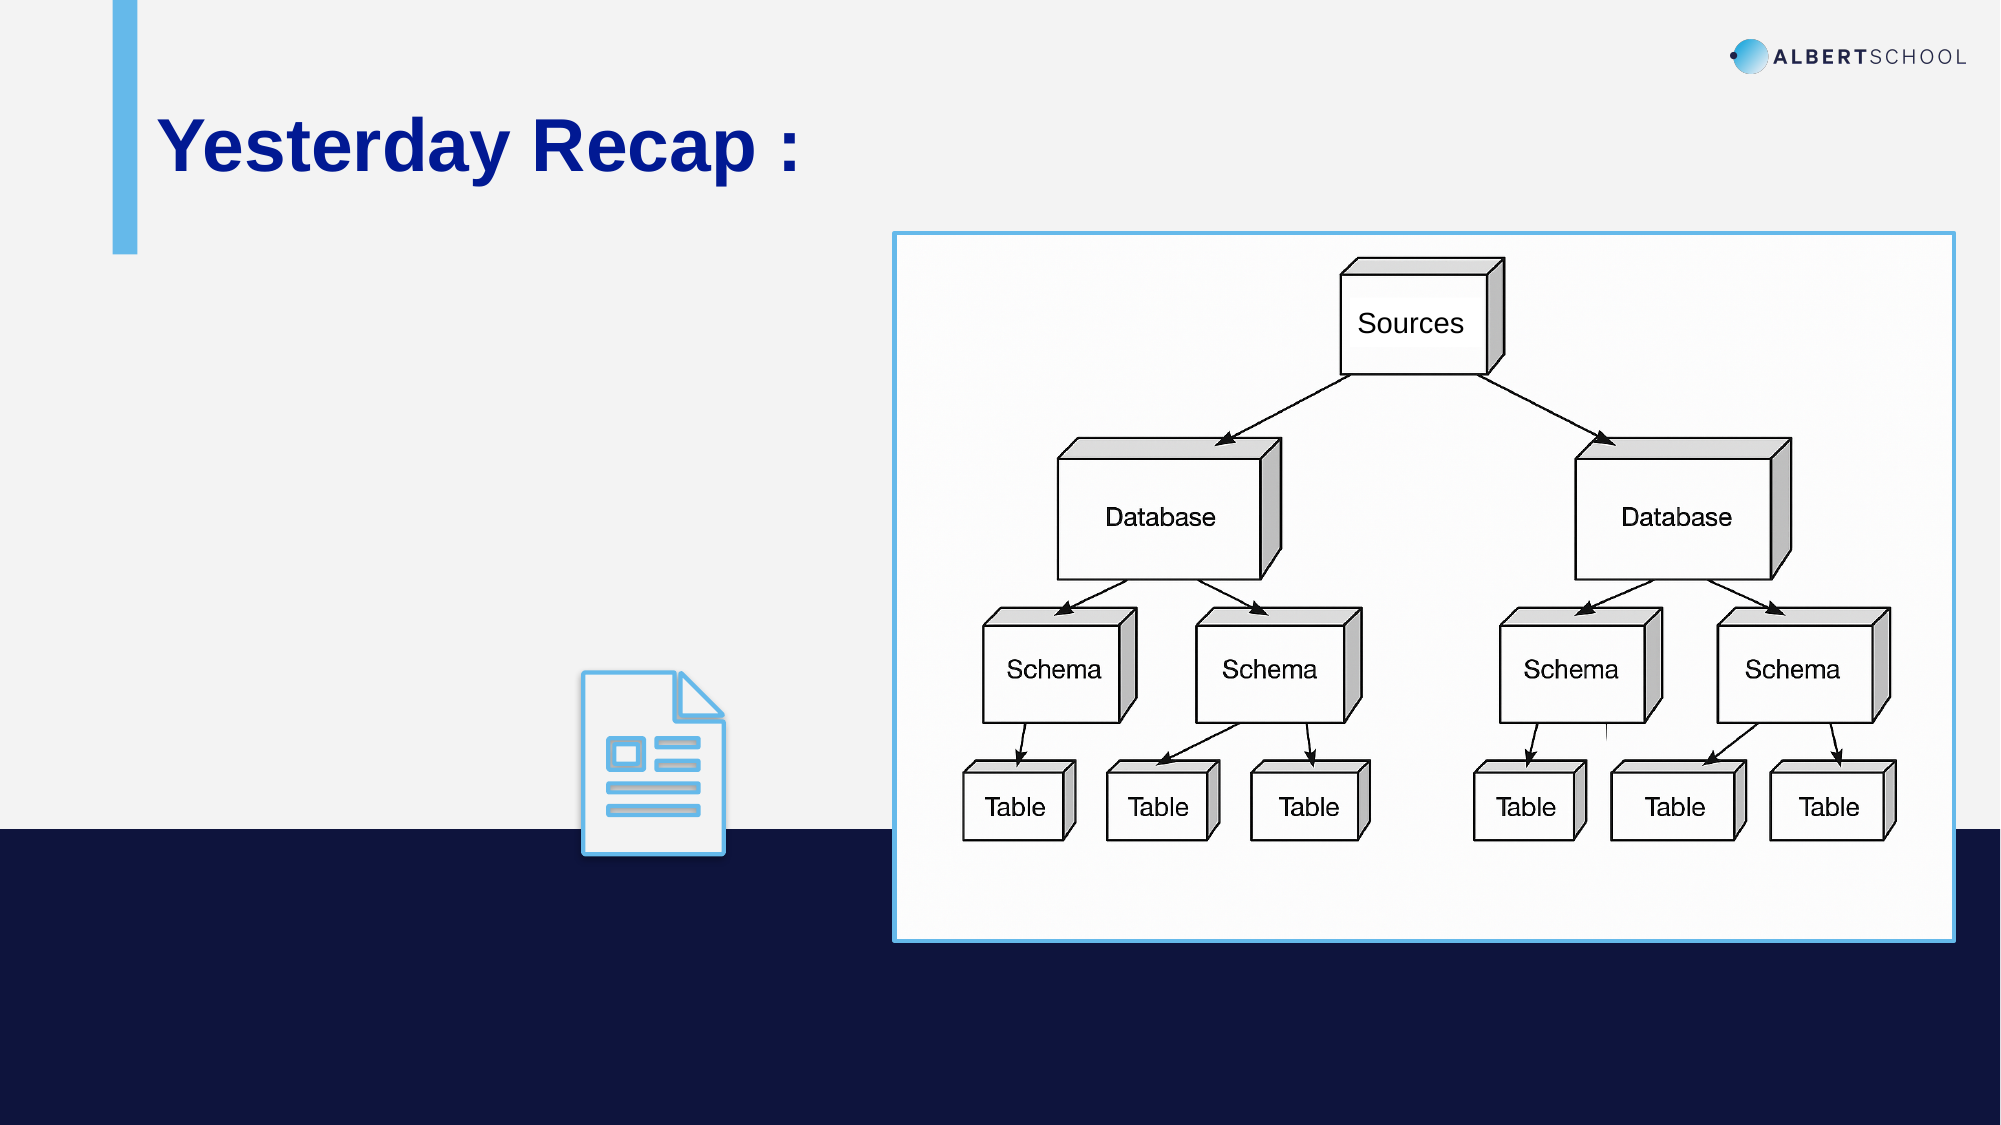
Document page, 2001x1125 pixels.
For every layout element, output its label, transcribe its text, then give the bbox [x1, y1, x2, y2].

picture [896, 234, 1953, 939]
list Yesterday Recap : [136, 75, 1756, 232]
picture [1730, 39, 1966, 74]
text_box [583, 672, 724, 855]
